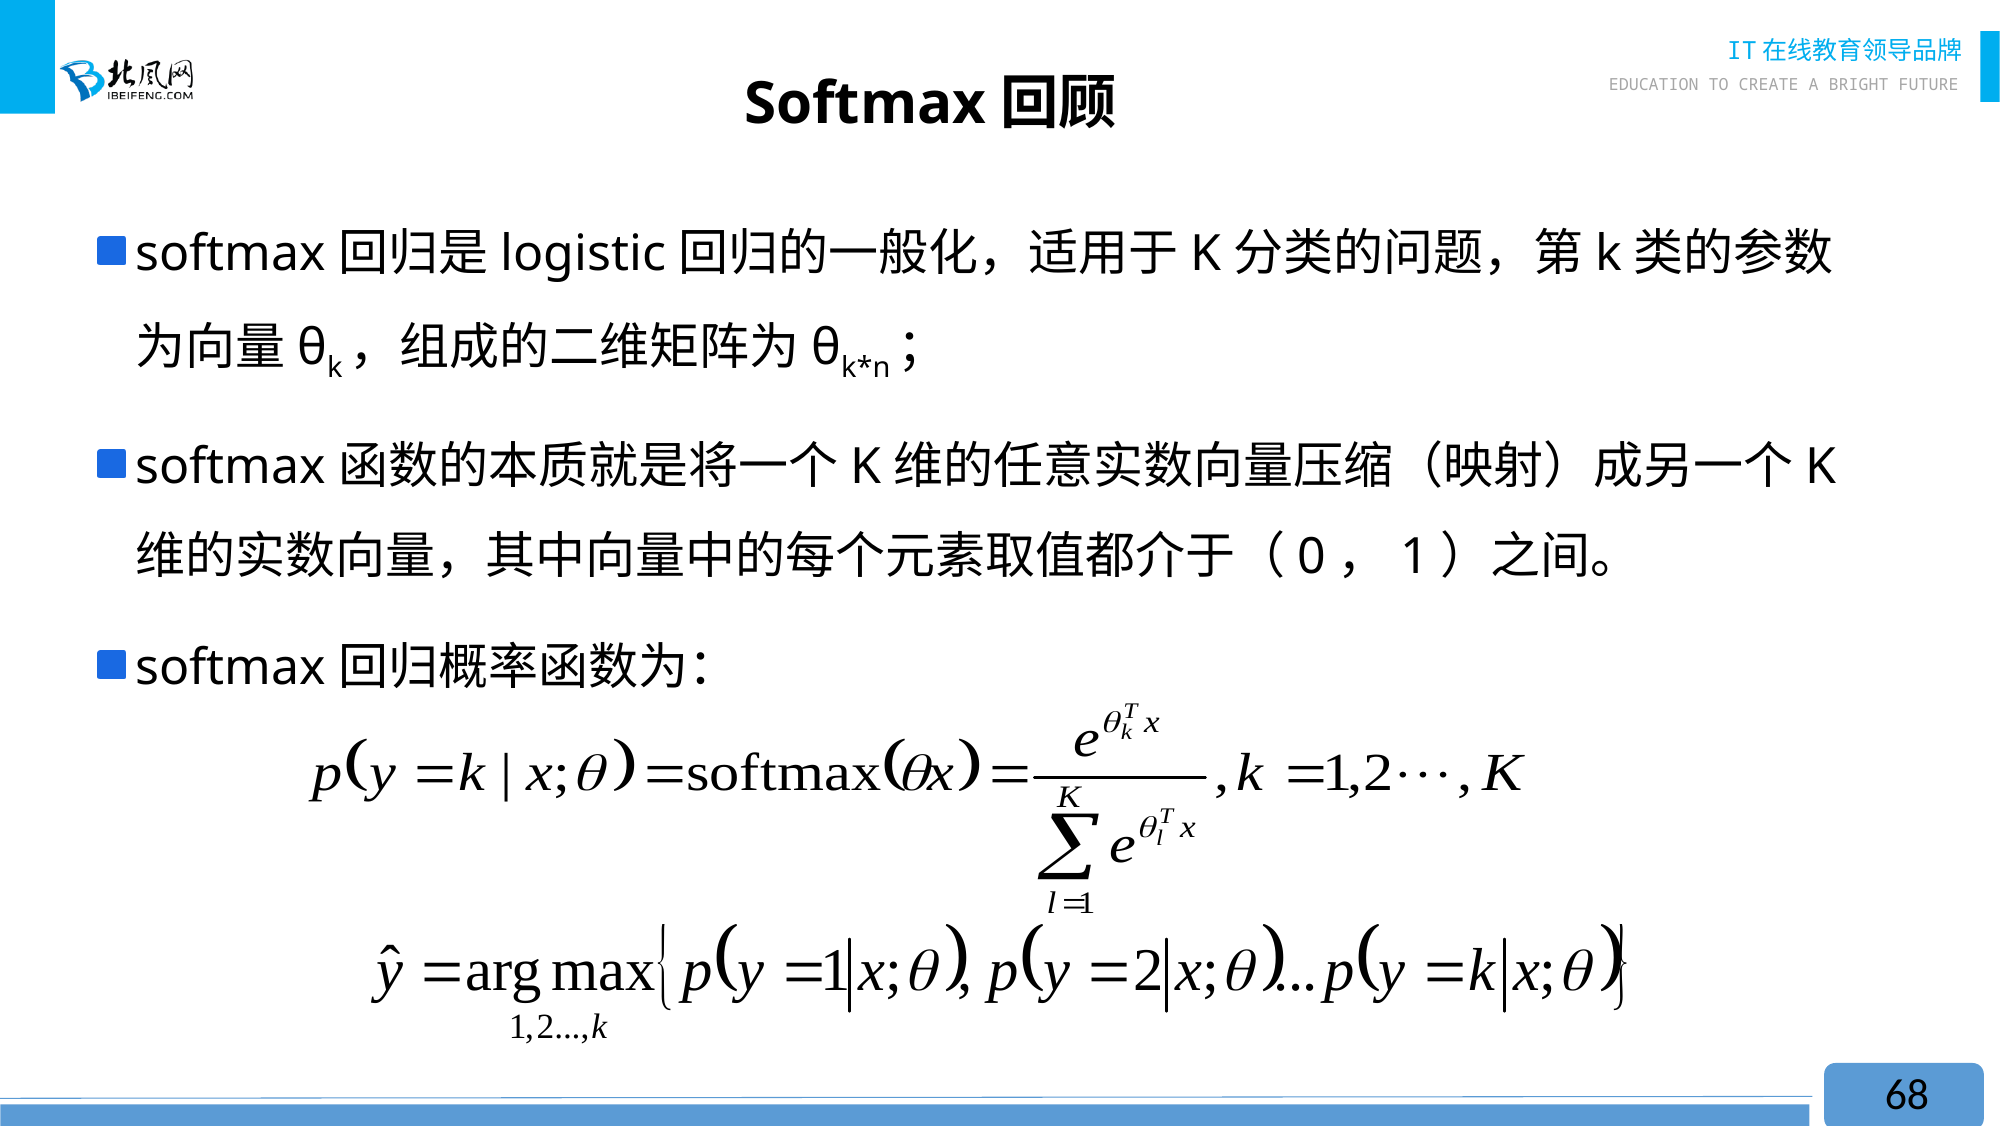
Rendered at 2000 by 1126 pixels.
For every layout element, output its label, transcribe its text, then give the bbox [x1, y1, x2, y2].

picture [56, 54, 198, 103]
list softmax回归是logistic回归的一般化，适用于K分类的问题，第k类的参数为向量θk，组成的二维矩阵为θk*n； softmax函数的本质就是将一个K维的任意实数向量压缩（映射）成另一个K维的实数向量，其中向量中的每个元素取值都介于（0，1）之间。 softmax回归概率函数为： [82, 182, 1864, 1035]
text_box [296, 687, 1539, 925]
title Softmax回顾 [255, 42, 1606, 167]
picture [97, 236, 126, 265]
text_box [924, 544, 1075, 581]
picture [97, 650, 126, 679]
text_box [361, 924, 1639, 1056]
picture [97, 449, 126, 478]
